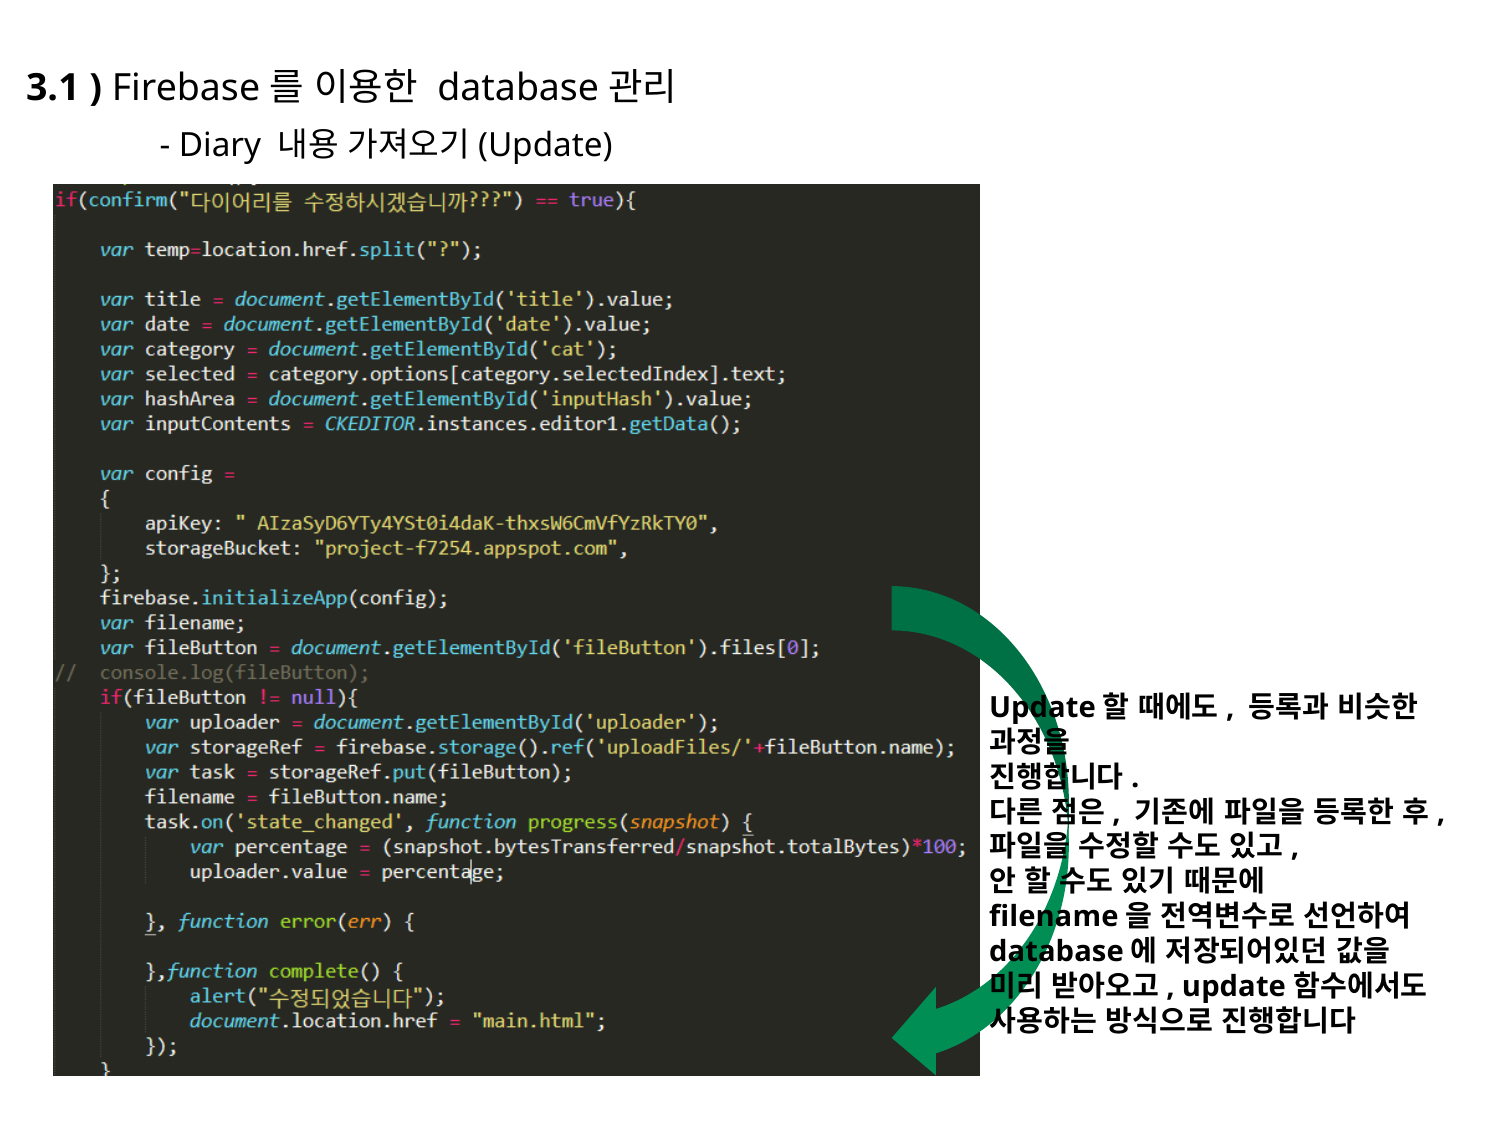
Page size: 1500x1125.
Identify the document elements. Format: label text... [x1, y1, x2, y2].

picture [52, 184, 981, 1076]
text_box Update할 때에도, 등록과 비슷한 과정을 진행합니다. 다른 점은, 기존에 파일을 등록한 후, 파일을 수정할 수도 있고, 안 할 수도 있기 때문에 filename을 전역변수로 선언하여 database에 저장되어있던 값을 미리 받아오고, update함수에서도 사용하는 방식으로 진행합니다 [985, 680, 1500, 1045]
text_box [985, 615, 1041, 680]
text_box - Diary 내용 가져오기(Update) [144, 116, 628, 171]
text_box 3.1 ) Firebase를 이용한 database관리 [11, 55, 692, 116]
